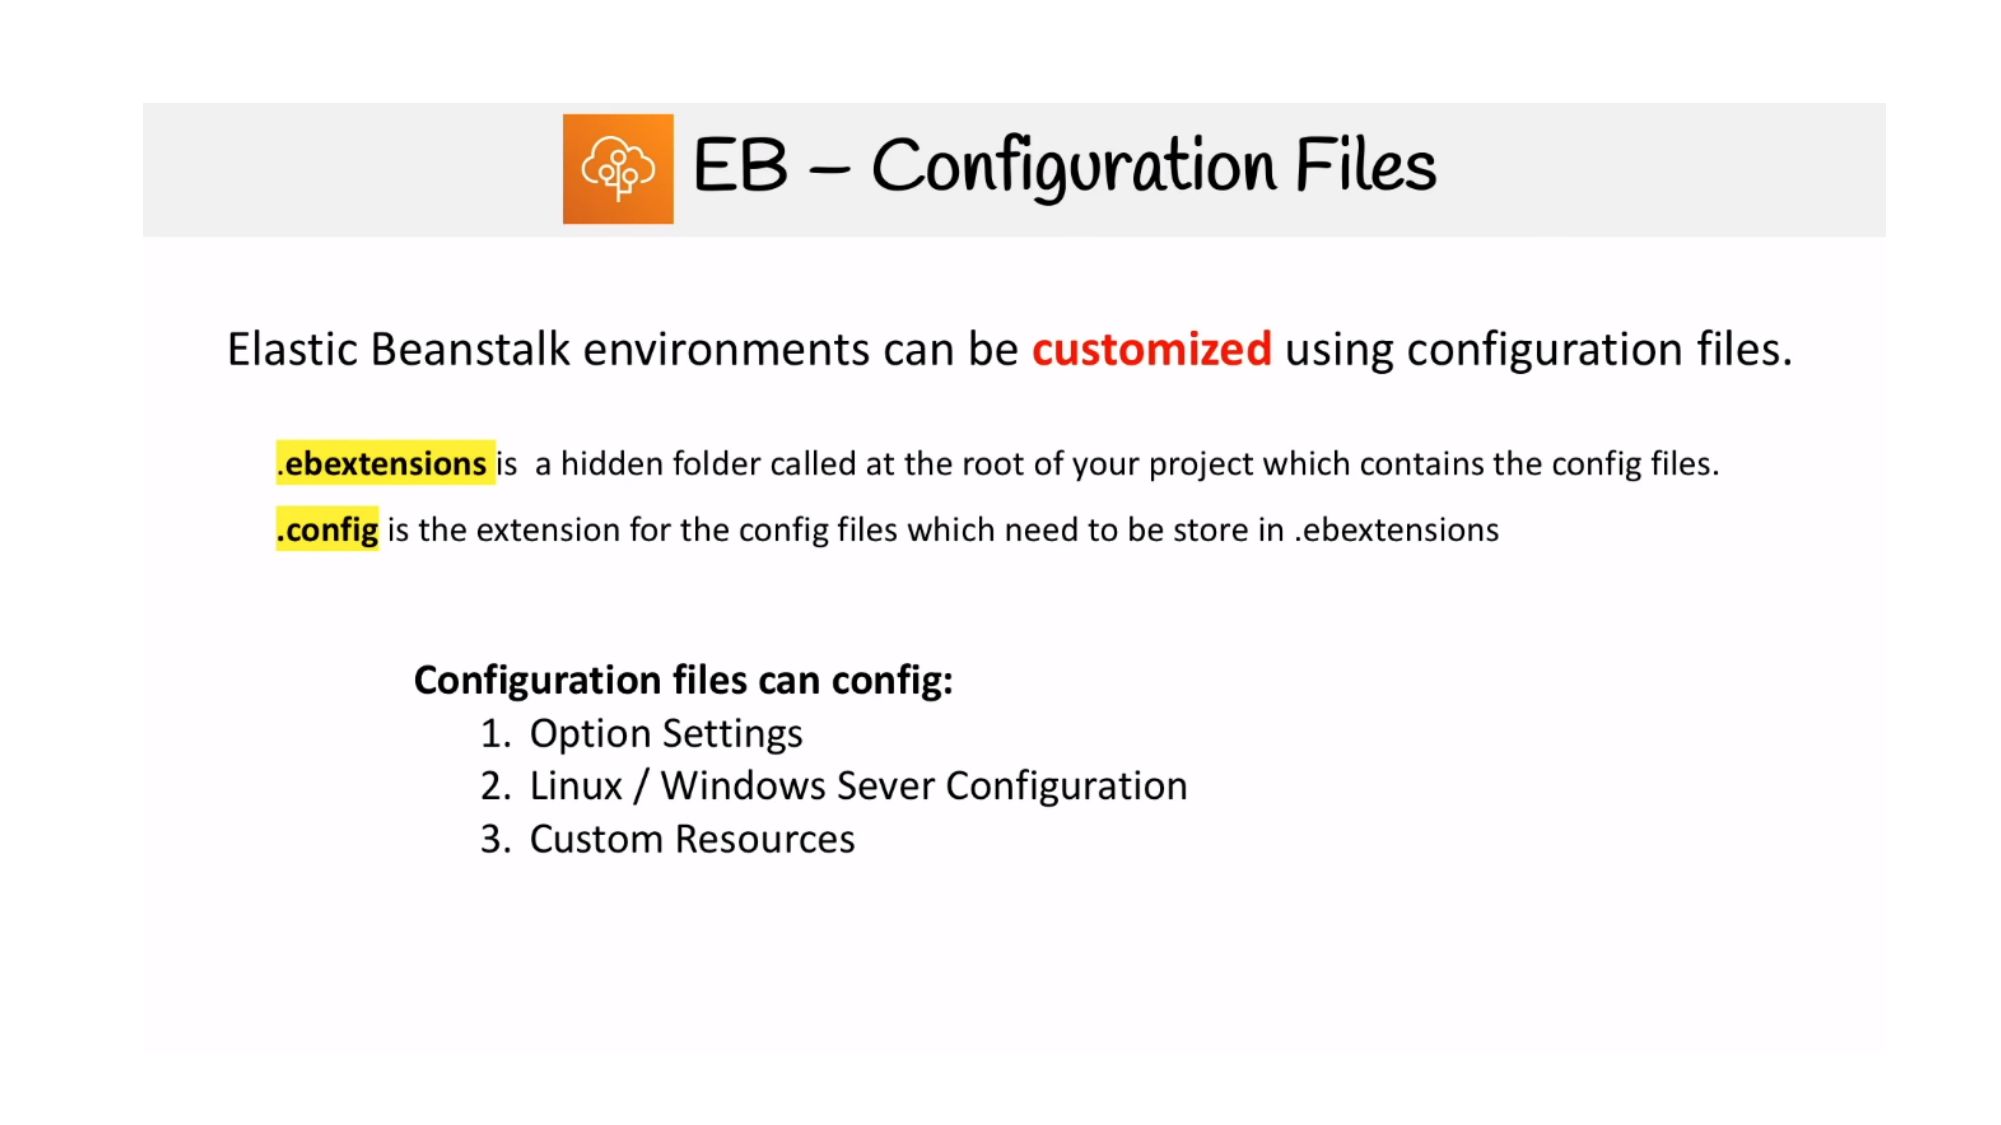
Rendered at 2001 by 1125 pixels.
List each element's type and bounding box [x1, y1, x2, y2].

picture [143, 103, 1886, 1054]
